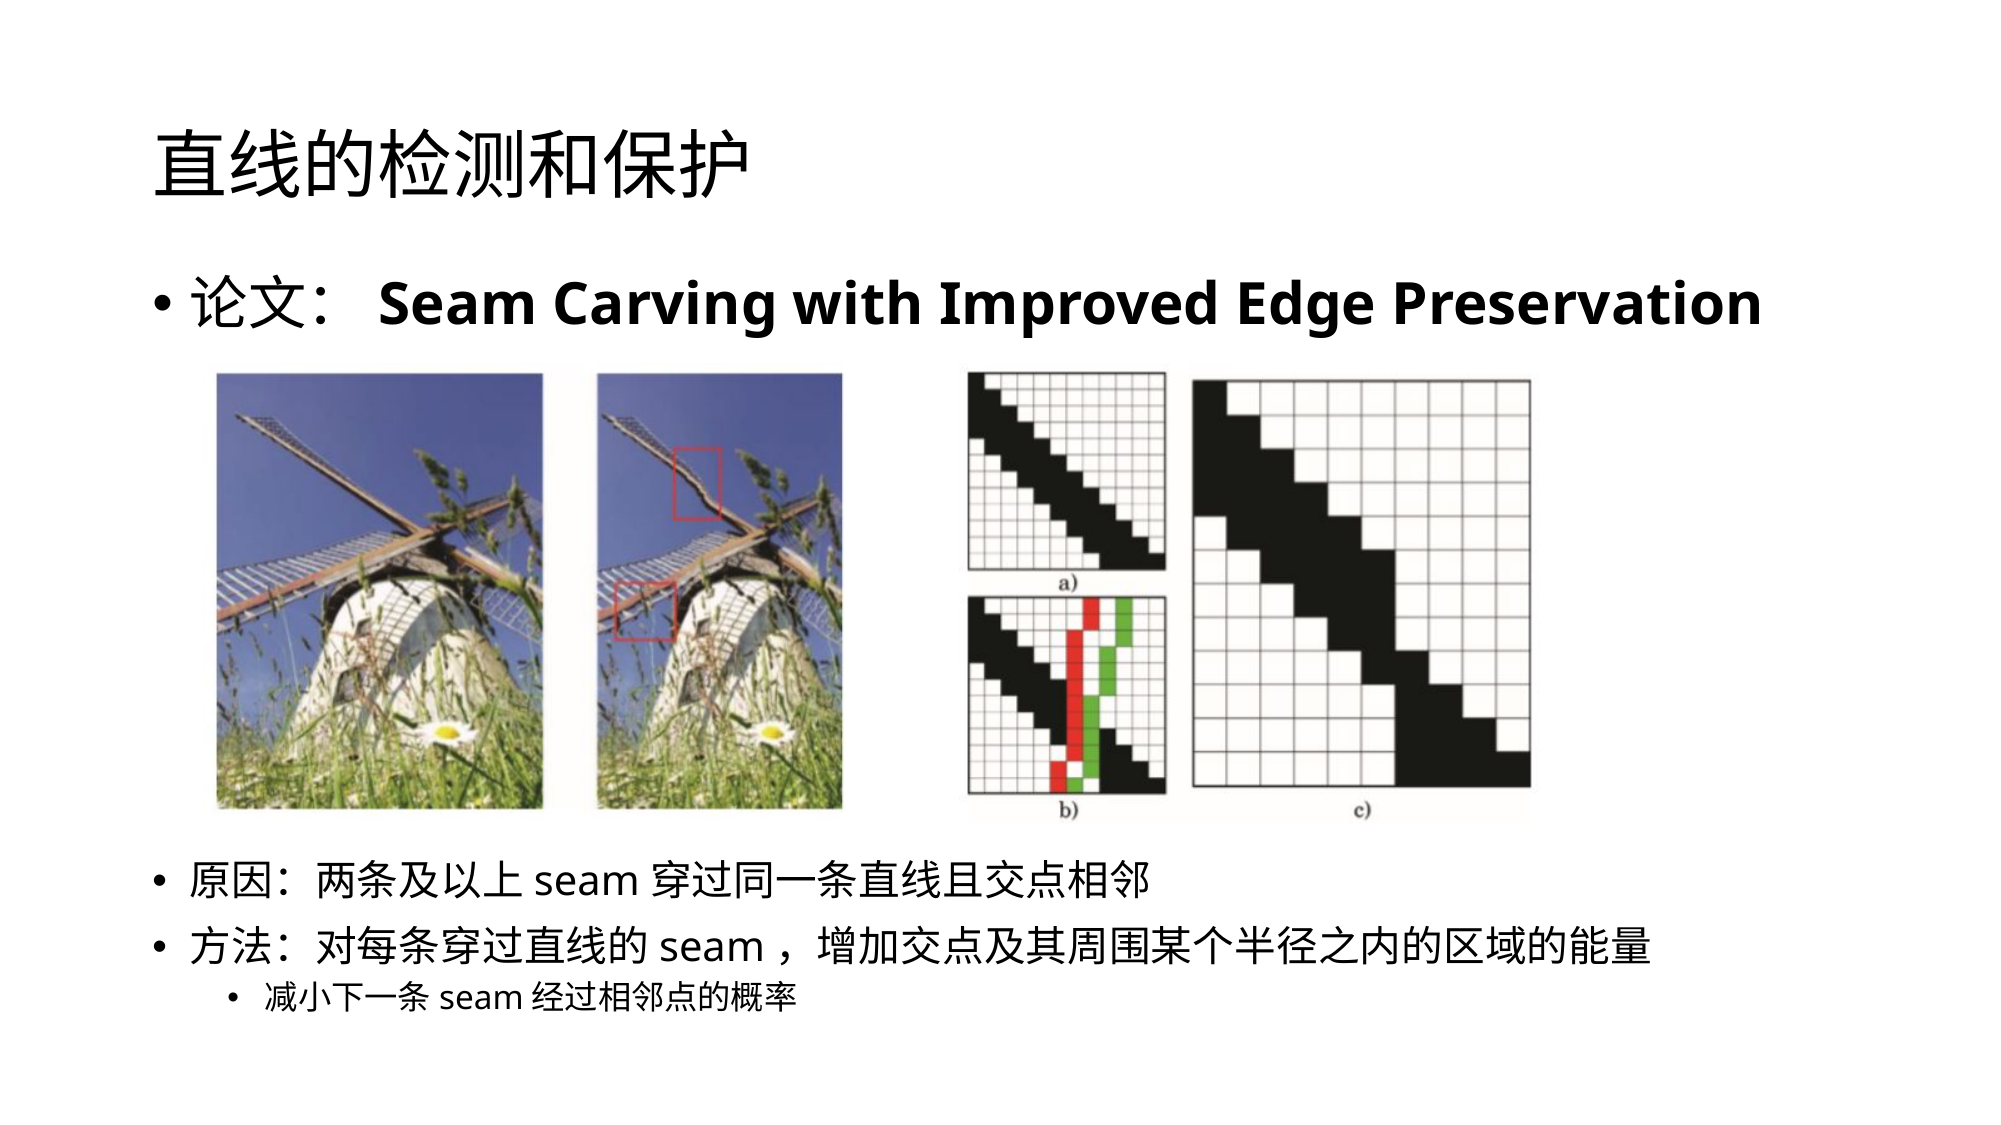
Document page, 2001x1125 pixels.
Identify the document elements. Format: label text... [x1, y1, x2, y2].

picture [949, 363, 1547, 826]
list 论文：Seam Carving with Improved Edge Preservation 原因：两条及以上seam穿过同一条直线且交点相邻 方法：对每条穿过直线的seam，增加交点及其周围某个半径之内的区域的能量 减小下一条seam经过相邻点的概率 [137, 266, 1863, 1066]
picture [203, 363, 871, 820]
title 直线的检测和保护 [137, 59, 1863, 266]
